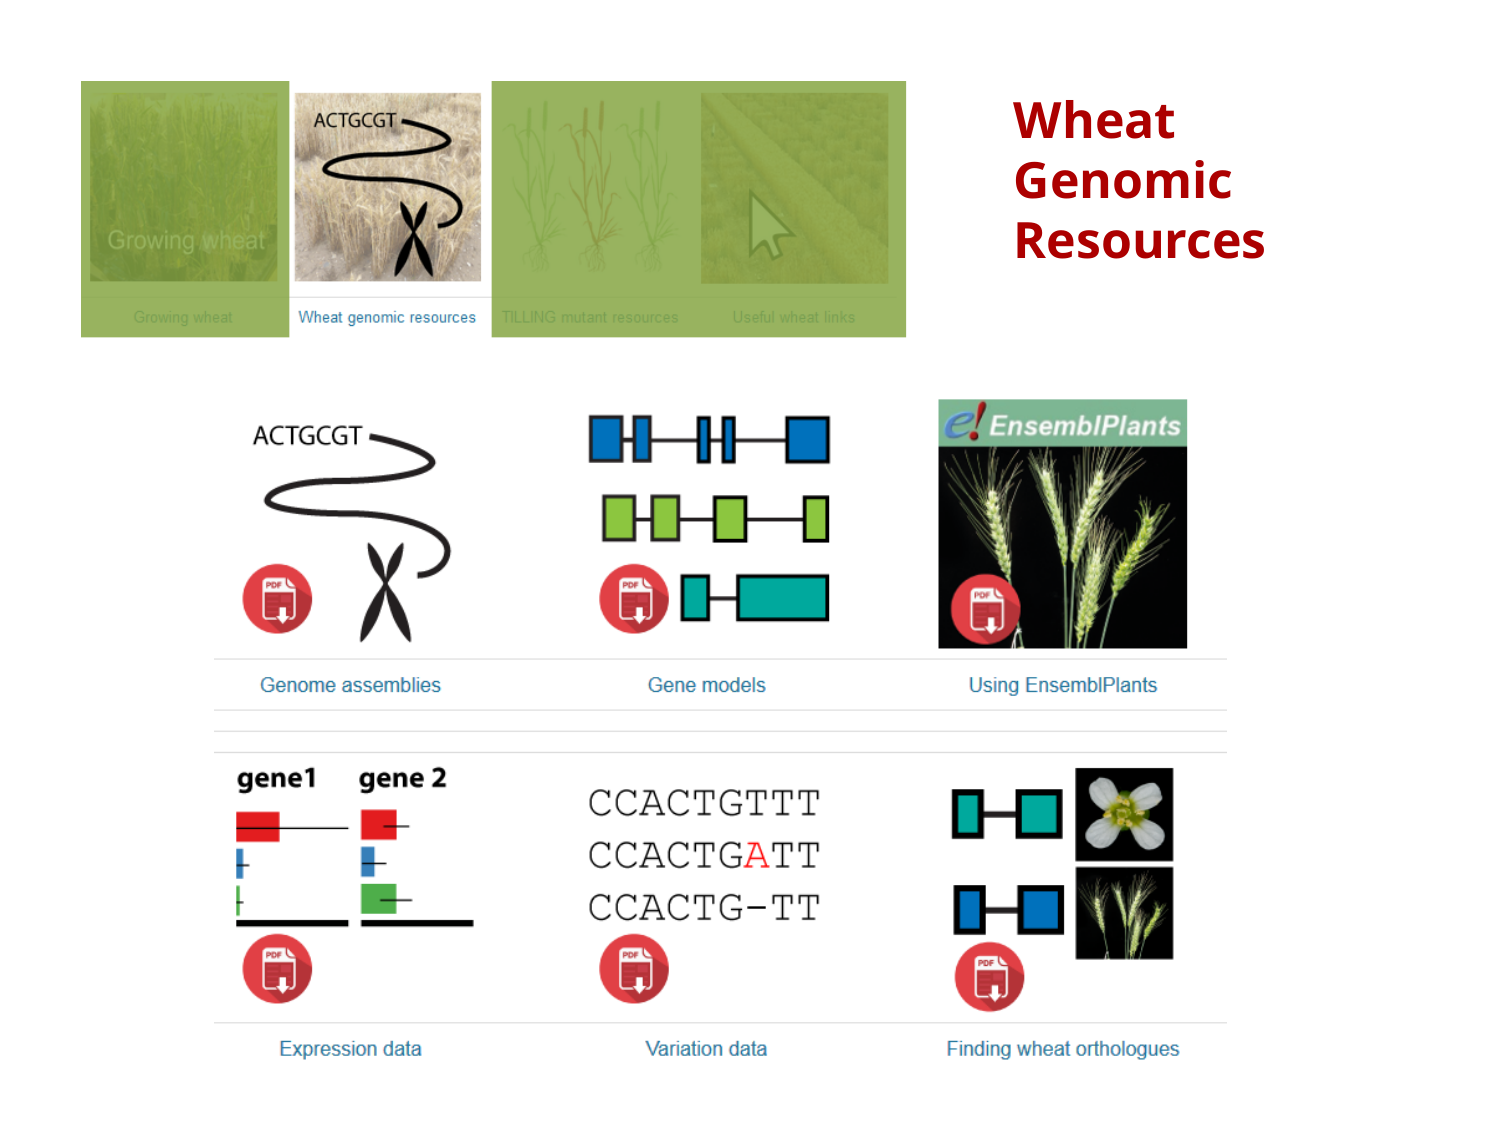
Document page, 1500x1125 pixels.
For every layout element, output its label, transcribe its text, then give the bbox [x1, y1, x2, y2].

picture [34, 80, 961, 338]
picture [214, 392, 1227, 1097]
text_box Wheat Genomic Resources [999, 80, 1403, 276]
